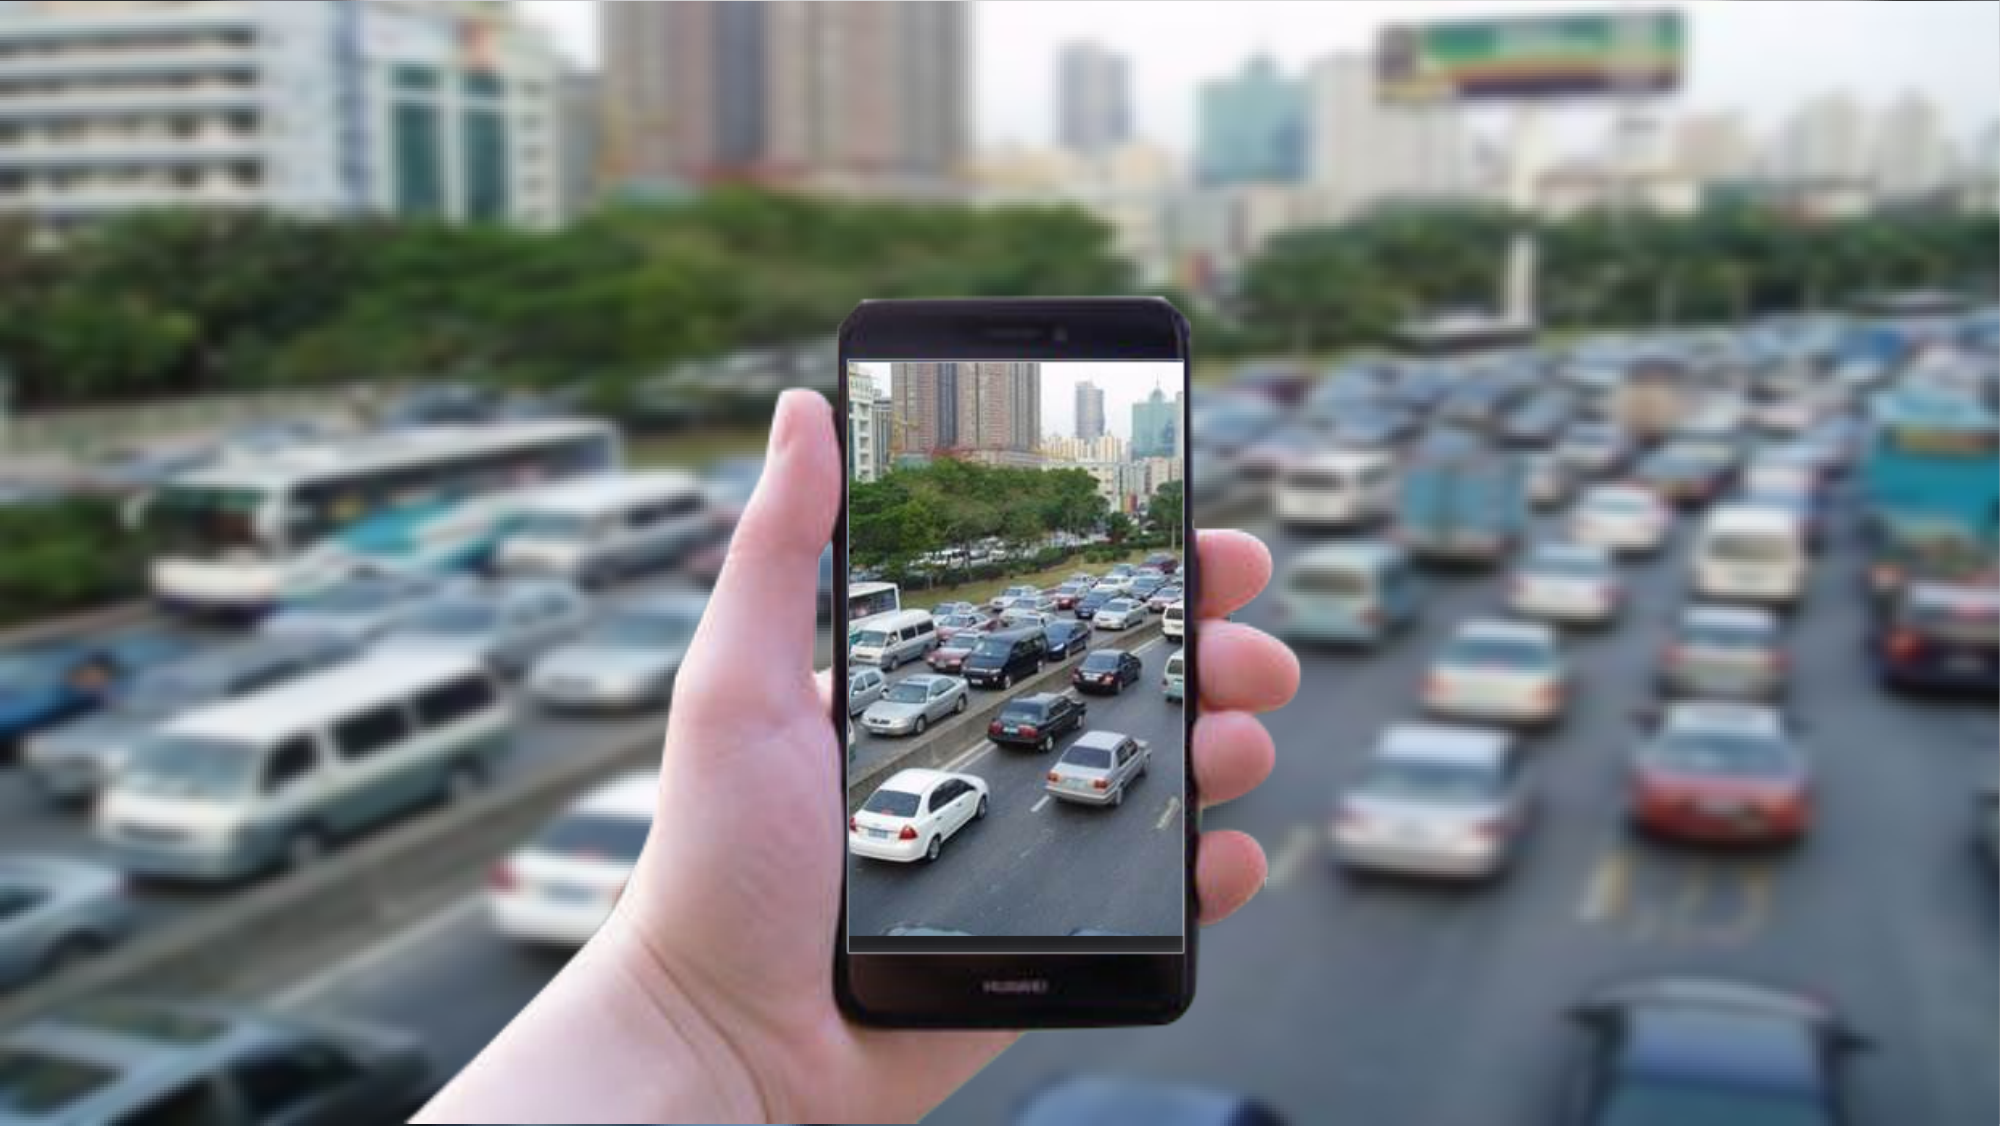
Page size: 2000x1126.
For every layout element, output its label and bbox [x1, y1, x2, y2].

text_box [0, 0, 2000, 1126]
